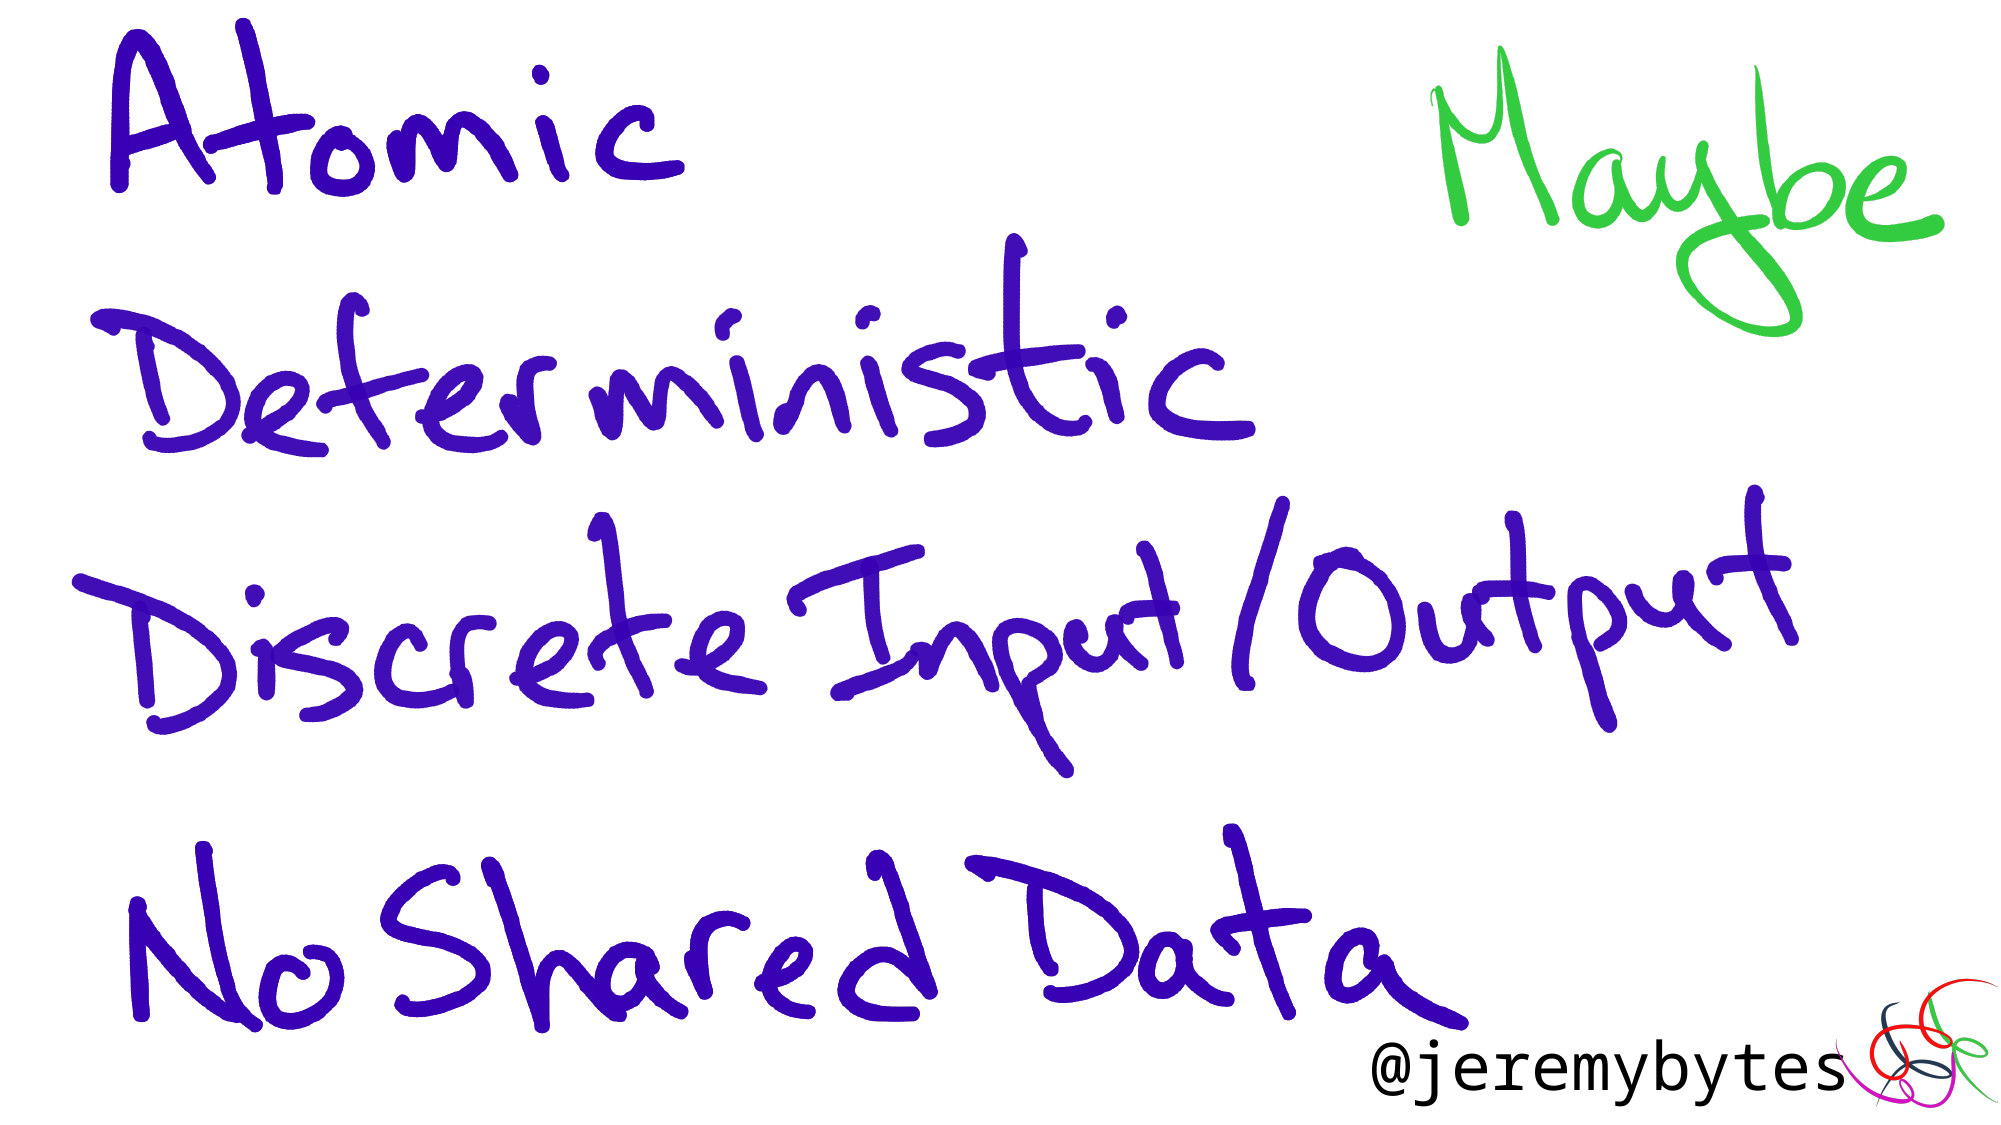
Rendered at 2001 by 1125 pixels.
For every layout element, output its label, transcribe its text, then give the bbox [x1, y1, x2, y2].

picture [1834, 959, 2000, 1125]
picture [56, 0, 1950, 1052]
text_box @jeremybytes [1356, 1016, 1834, 1111]
